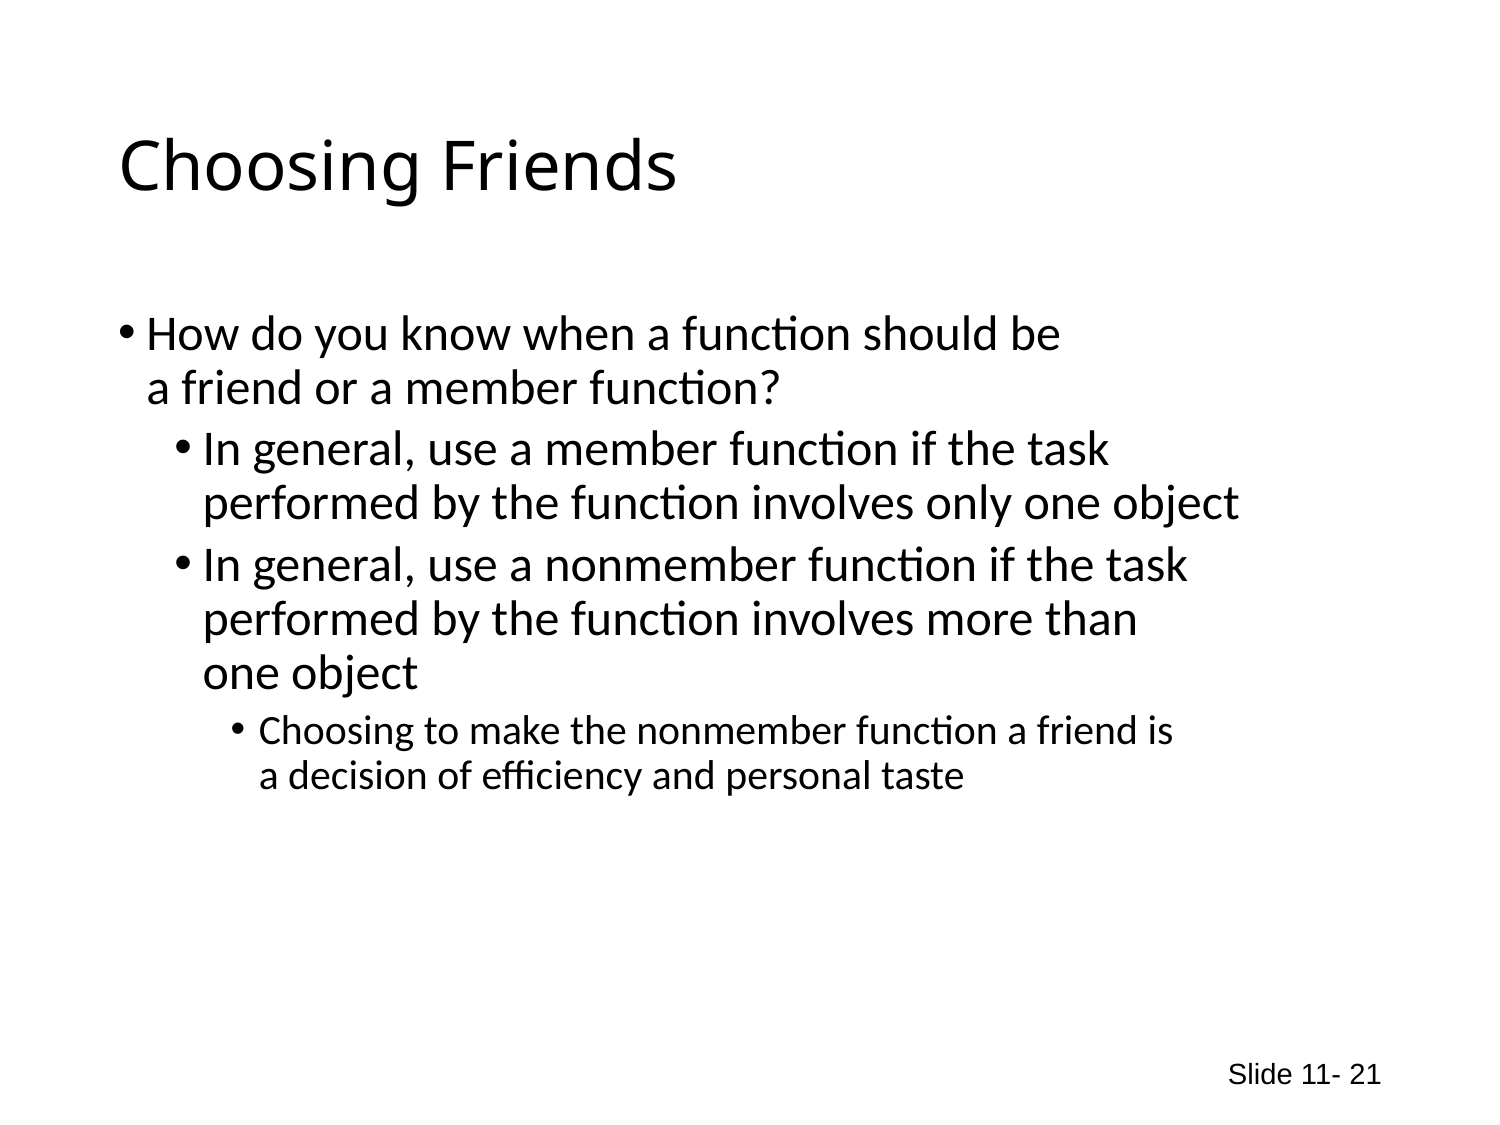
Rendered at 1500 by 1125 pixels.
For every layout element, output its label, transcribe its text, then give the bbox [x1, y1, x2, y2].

slide_number Slide 11- 21 [1059, 1042, 1397, 1103]
title Choosing Friends [103, 59, 1397, 278]
list How do you know when a function should be a friend or a member function? In general, use a member function if the task performed by the function involves only one object In general, use a nonmember function if the task performed by the function involves more than one object Choosing to make the nonmember function a friend is a decision of efficiency and personal taste [103, 299, 1397, 850]
